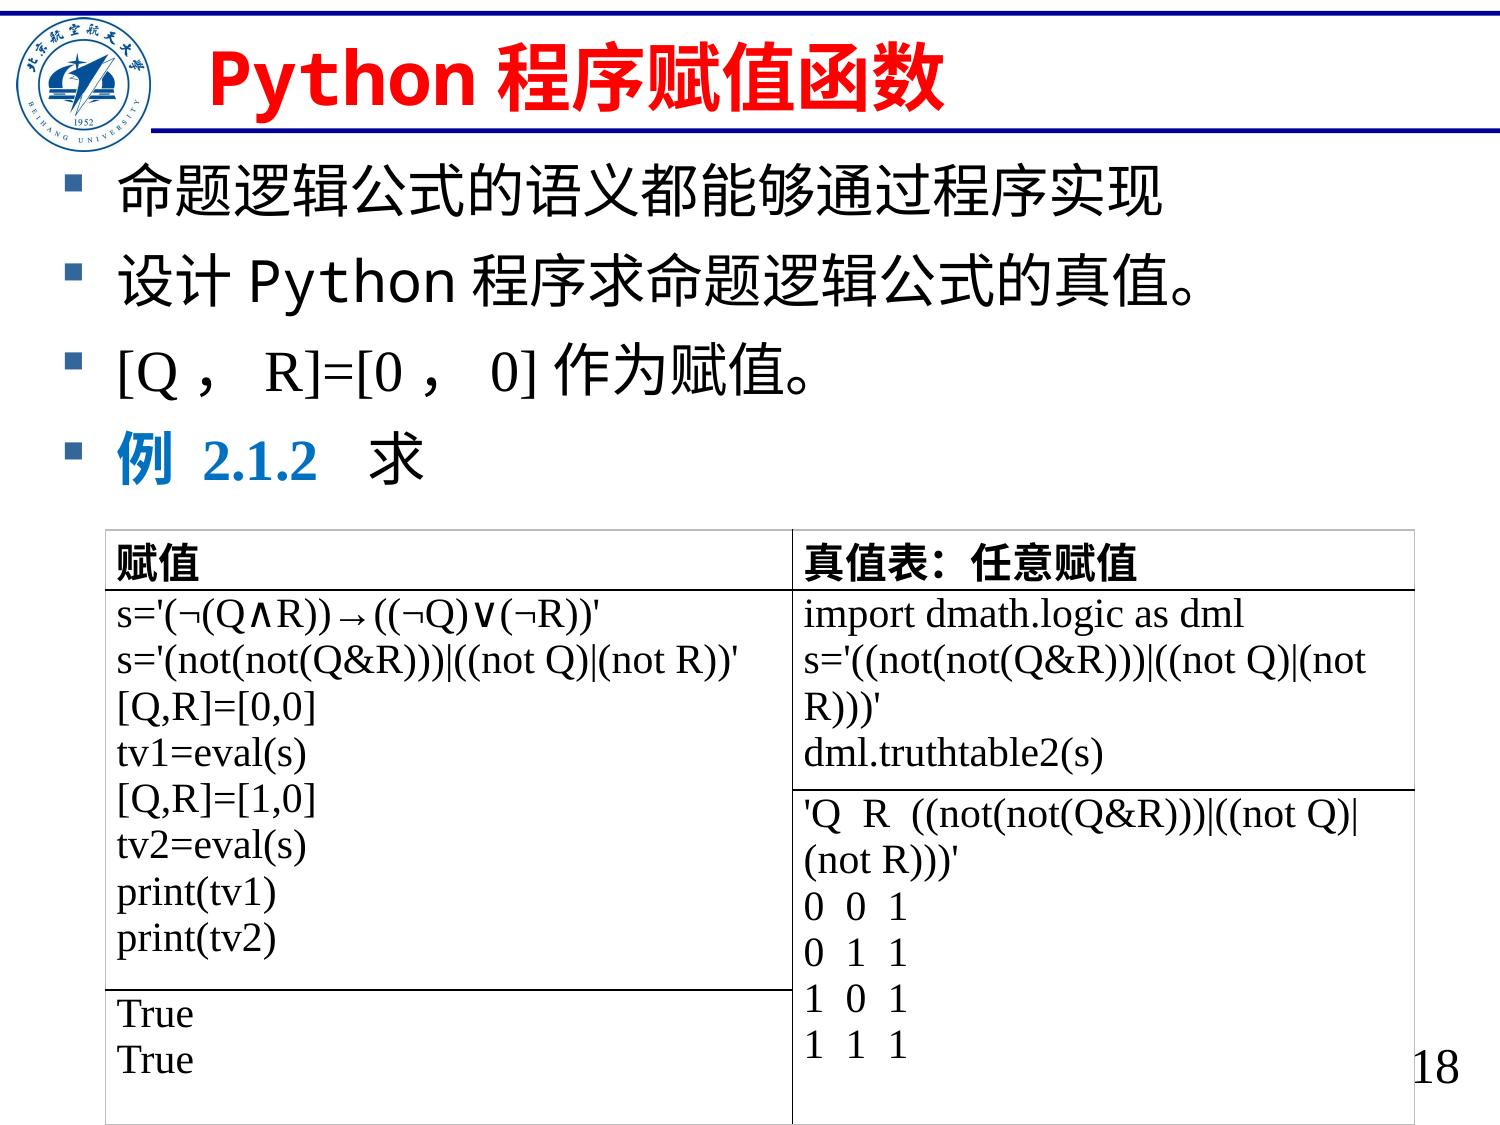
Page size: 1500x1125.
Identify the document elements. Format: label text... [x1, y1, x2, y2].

picture [16, 17, 151, 152]
title Python程序赋值函数 [192, 32, 1415, 120]
